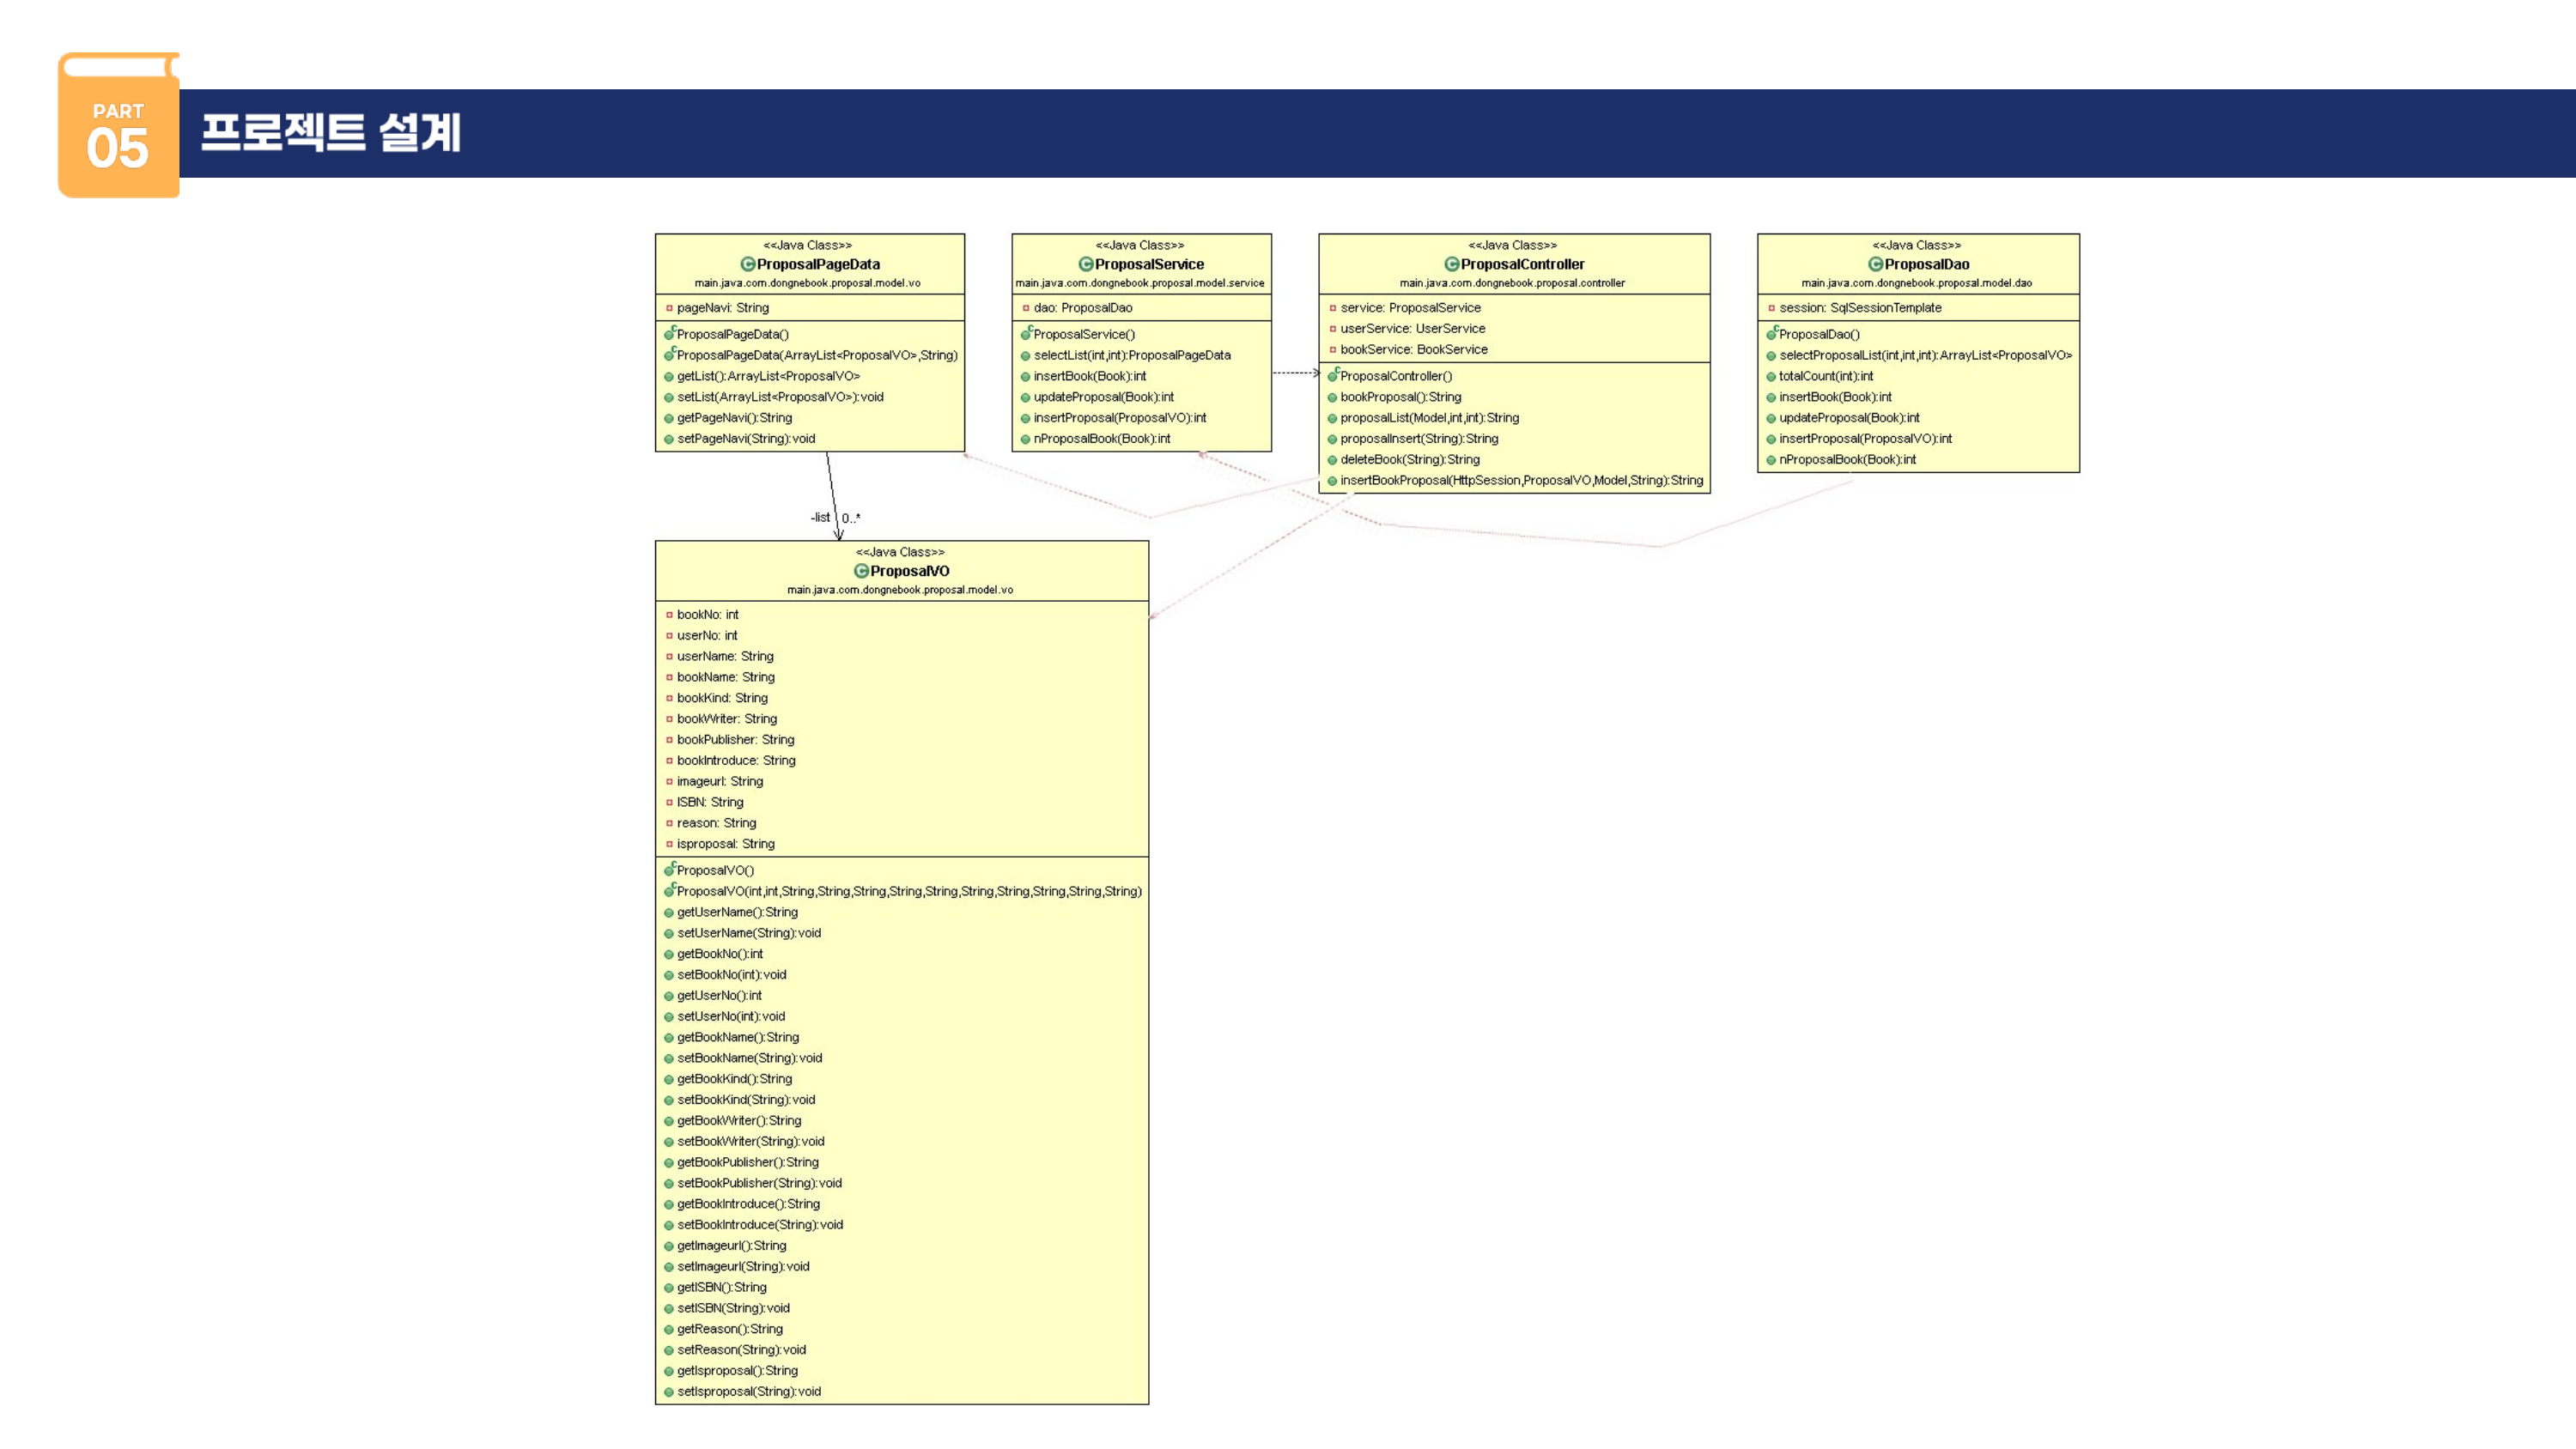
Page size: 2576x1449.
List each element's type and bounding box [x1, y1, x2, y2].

picture [78, 98, 173, 198]
picture [652, 230, 2084, 1409]
text_box [58, 52, 179, 198]
text_box [184, 89, 2576, 178]
picture [192, 99, 487, 179]
